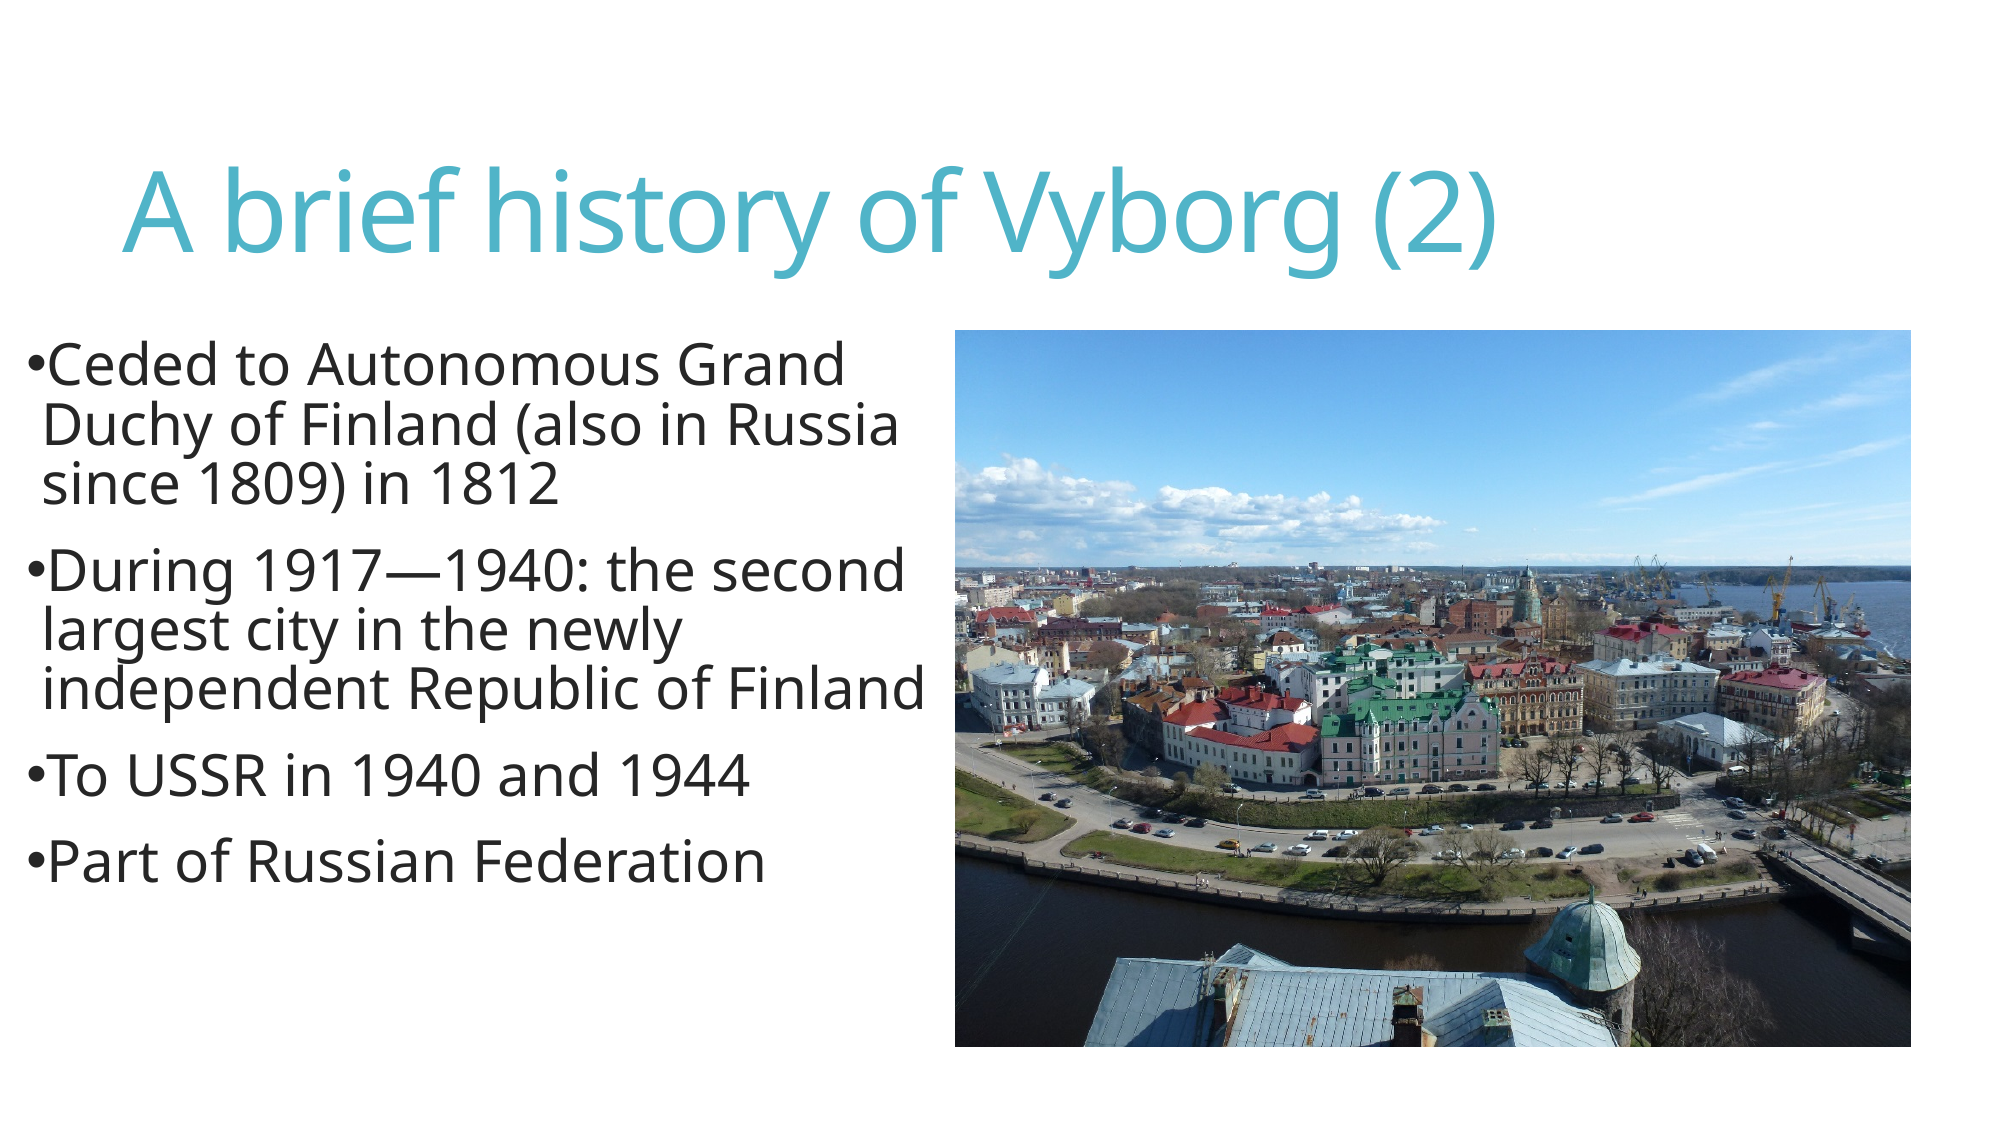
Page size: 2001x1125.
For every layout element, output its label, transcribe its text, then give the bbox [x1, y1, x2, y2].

title A brief history of Vyborg (2) [107, 81, 1875, 330]
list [955, 330, 1911, 1047]
list Ceded to Autonomous Grand Duchy of Finland (also in Russia since 1809) in 1812 During 1917—1940: the second largest city in the newly independent Republic of Finland To USSR in 1940 and 1944 Part of Russian Federation [11, 330, 955, 1047]
